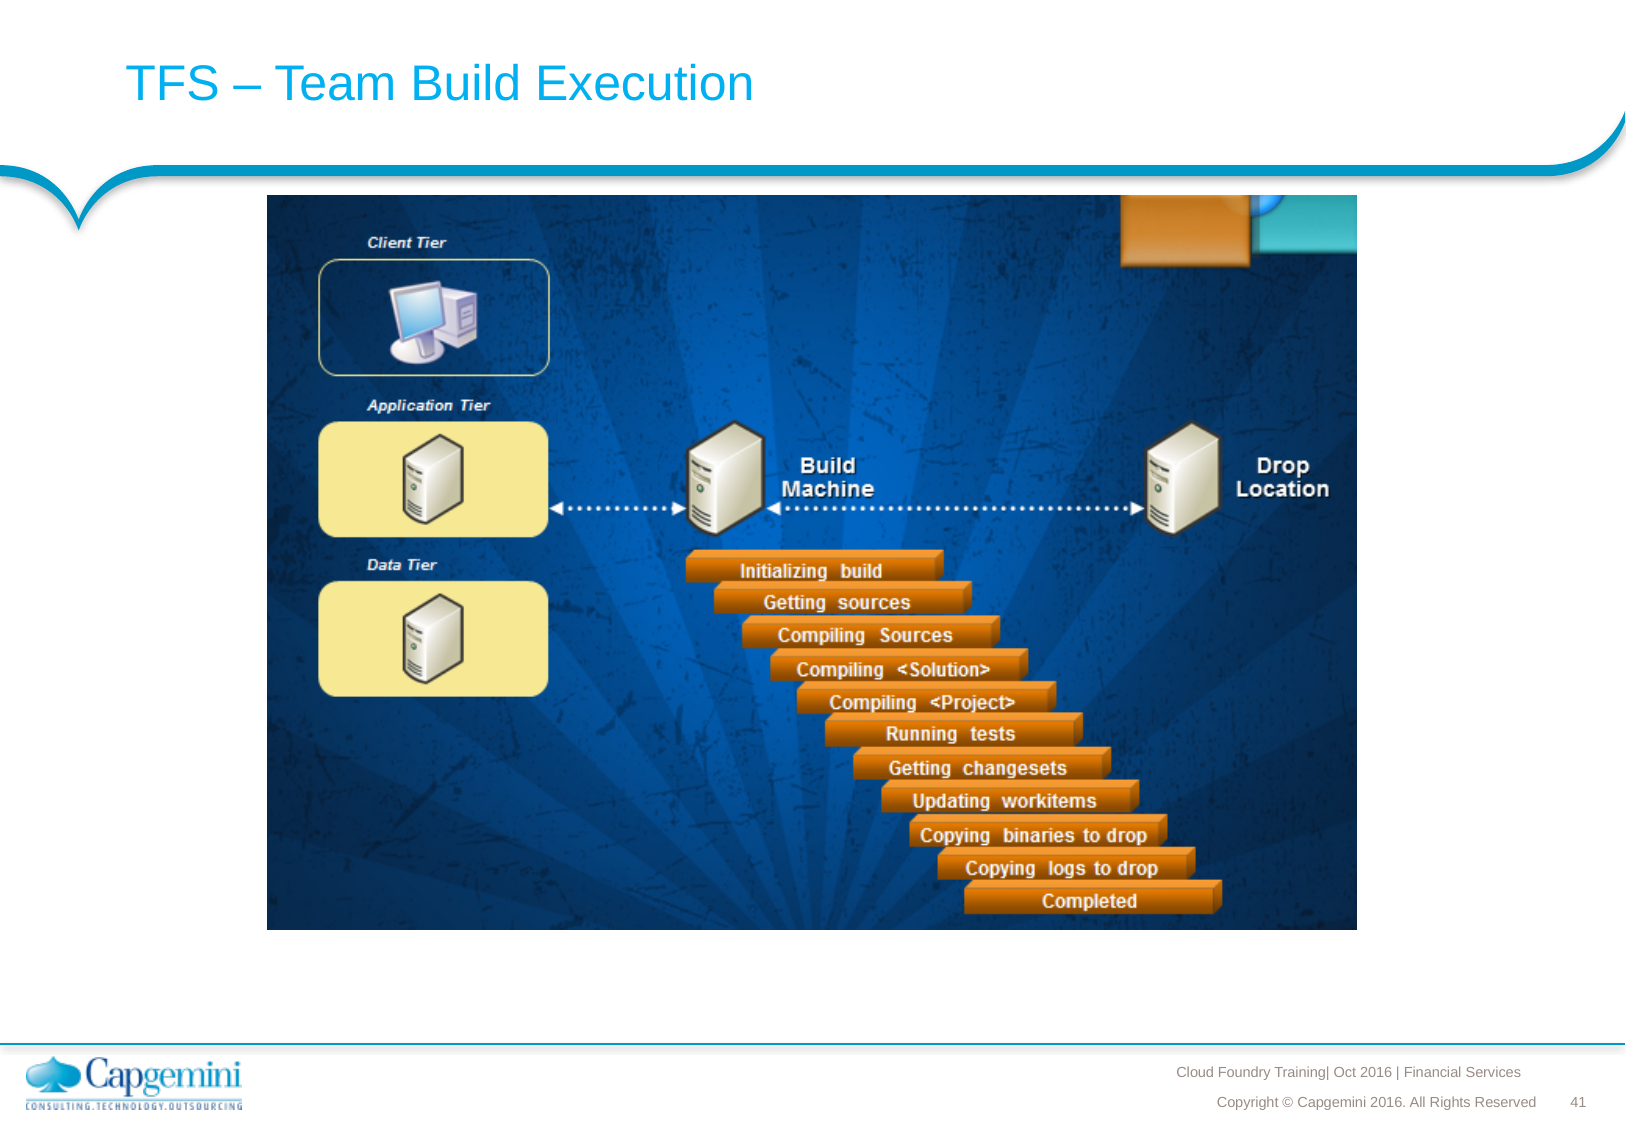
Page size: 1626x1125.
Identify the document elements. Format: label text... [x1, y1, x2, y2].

text_box [63, 230, 1440, 1125]
picture [26, 1056, 63, 1110]
picture [267, 195, 1358, 930]
title TFS – Team Build Execution [76, 0, 1585, 161]
